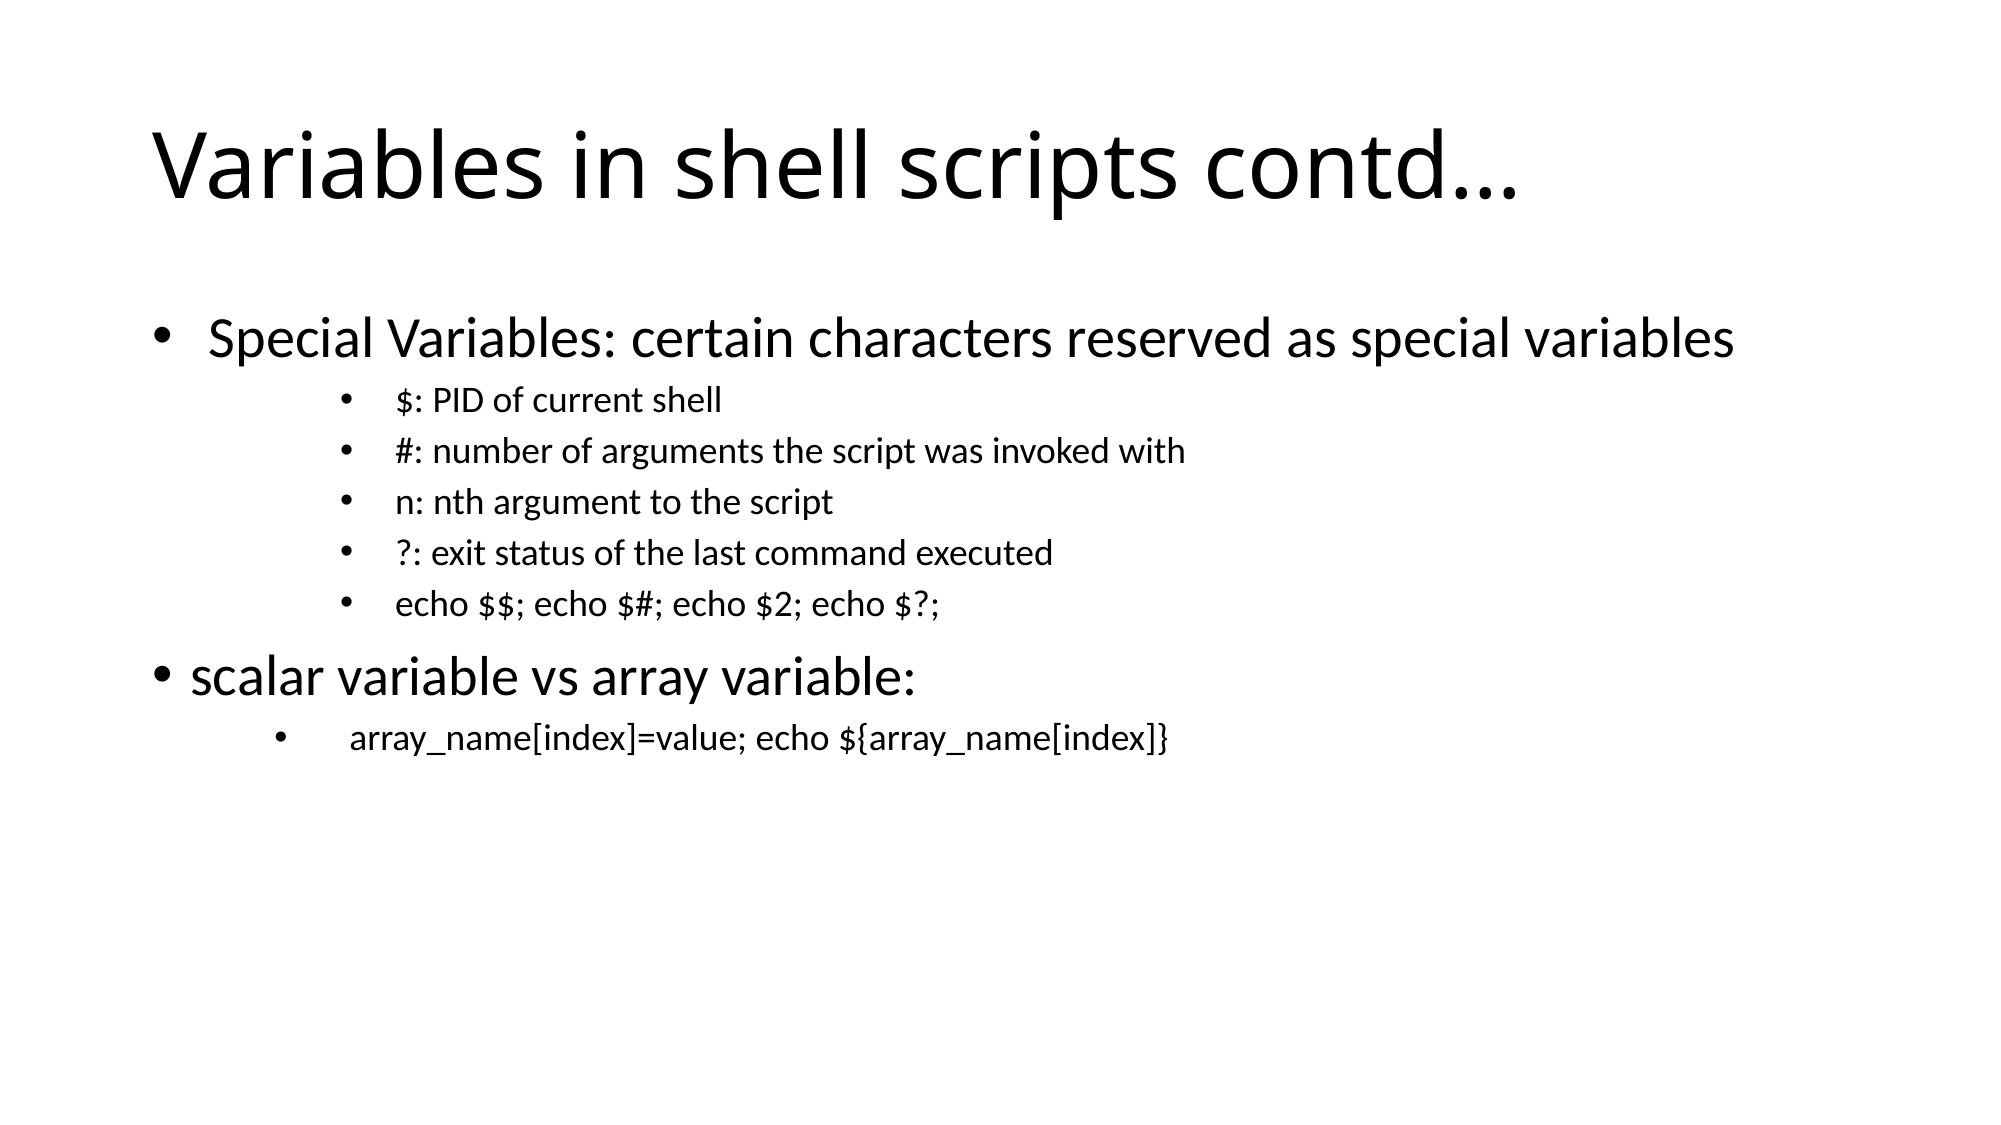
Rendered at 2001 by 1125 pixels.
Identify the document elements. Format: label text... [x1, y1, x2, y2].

list Special Variables: certain characters reserved as special variables $: PID of current shell #: number of arguments the script was invoked with n: nth argument to the script ?: exit status of the last command executed echo $$; echo $#; echo $2; echo $?; scalar variable vs array variable: array_name[index]=value; echo ${array_name[index]} [137, 299, 1863, 1014]
title Variables in shell scripts contd… [137, 59, 1863, 278]
